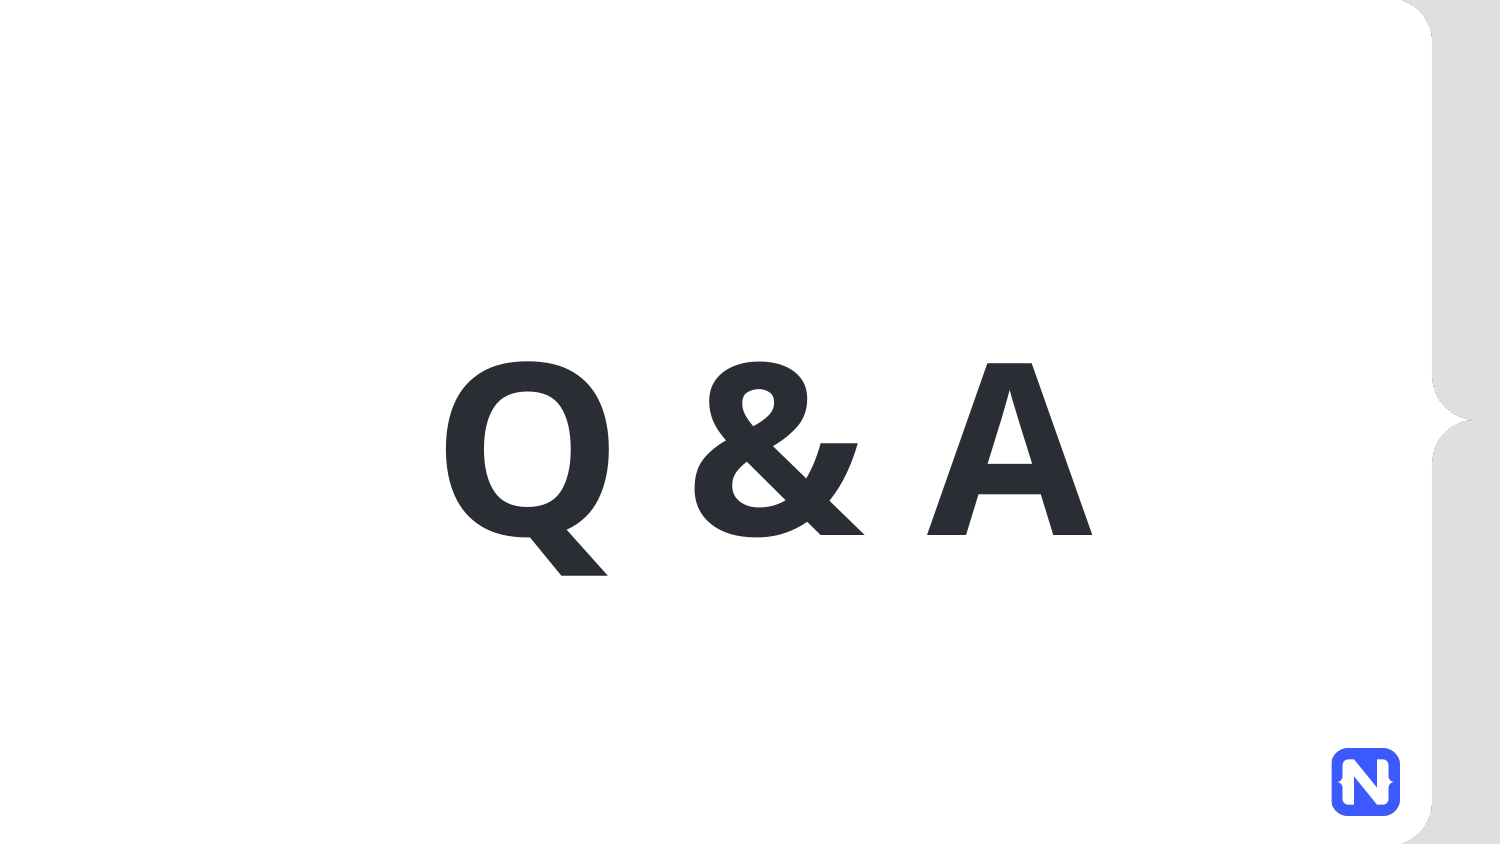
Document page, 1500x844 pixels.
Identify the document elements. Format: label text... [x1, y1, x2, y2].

picture [1331, 0, 1500, 844]
list Q & A [53, 221, 1449, 658]
